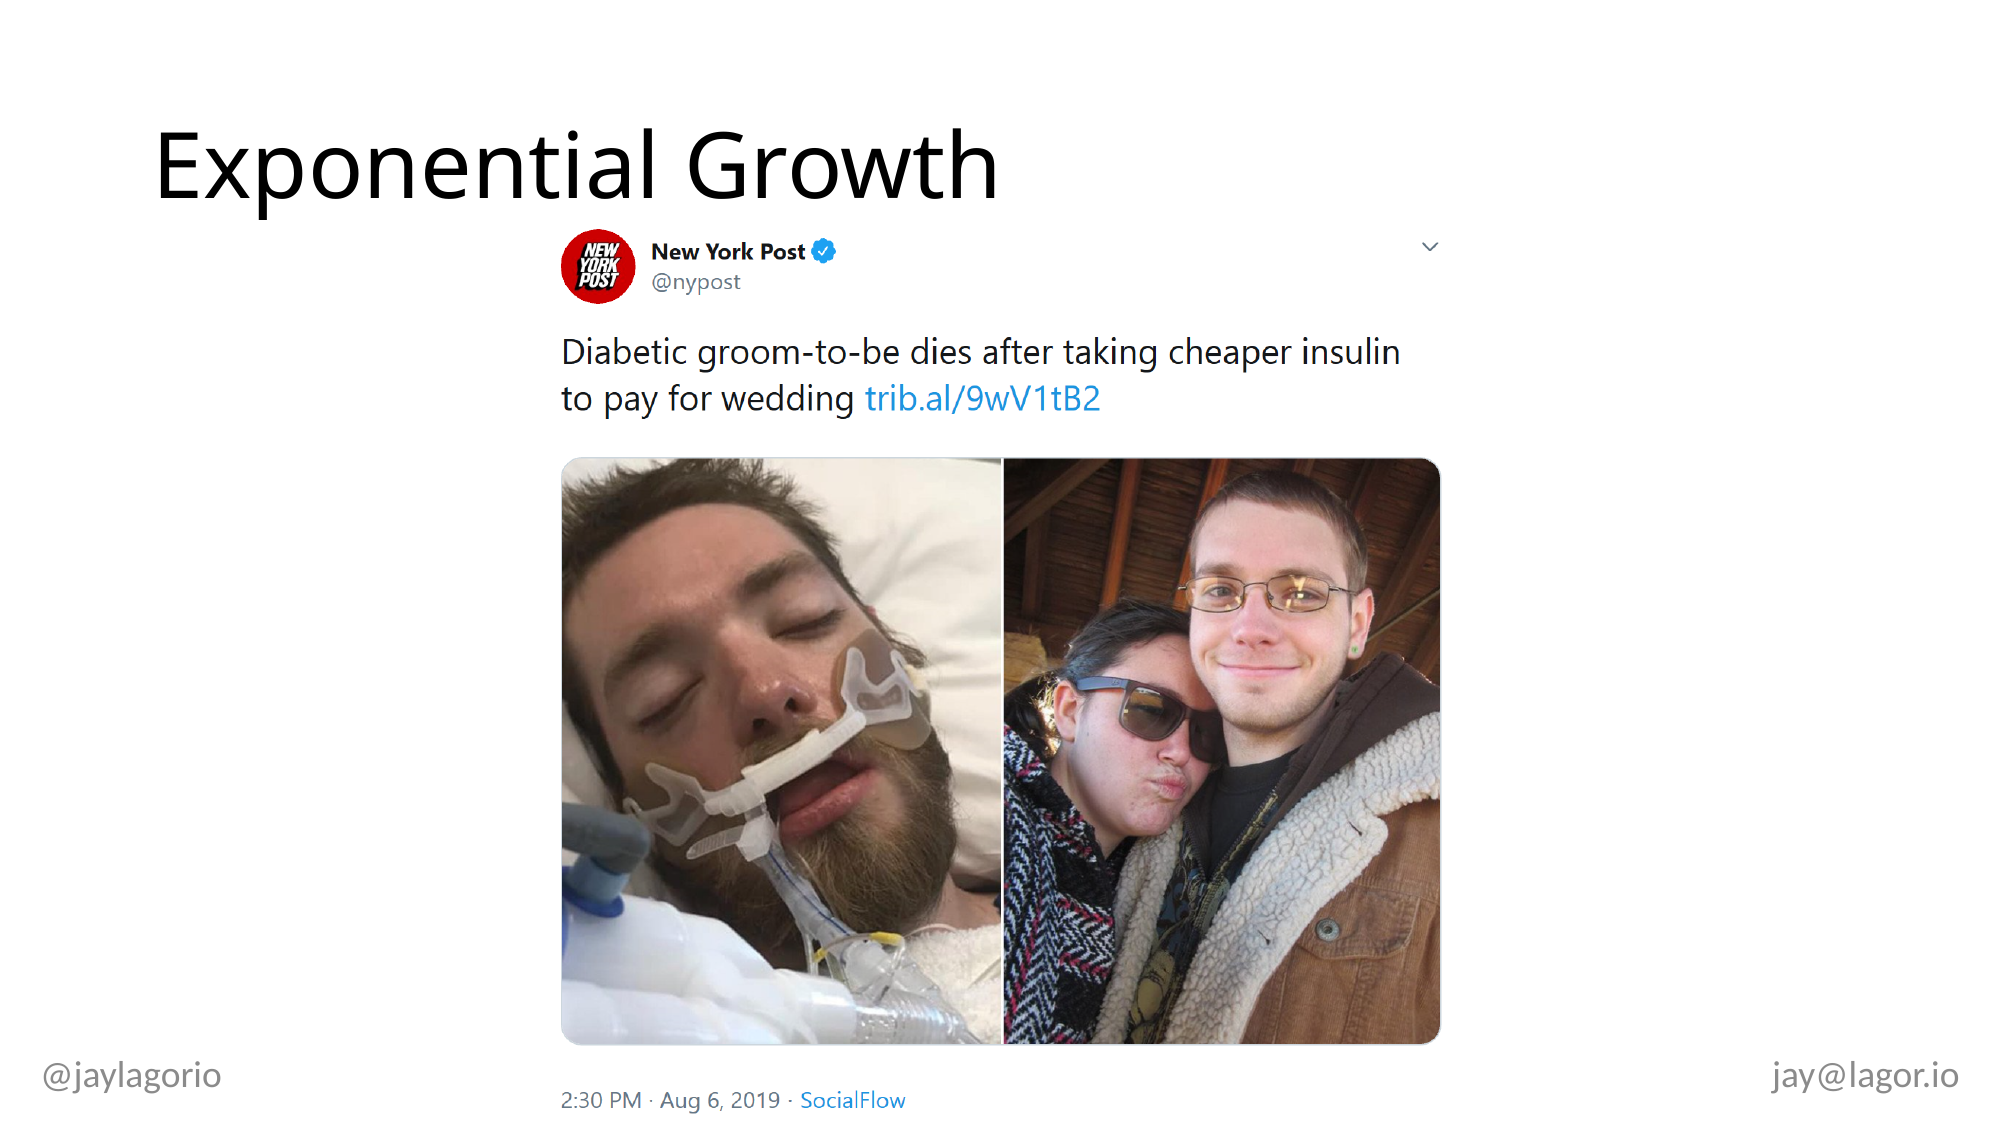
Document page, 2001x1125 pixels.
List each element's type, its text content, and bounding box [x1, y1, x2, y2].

title Exponential Growth [137, 59, 1863, 278]
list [549, 199, 1451, 1125]
